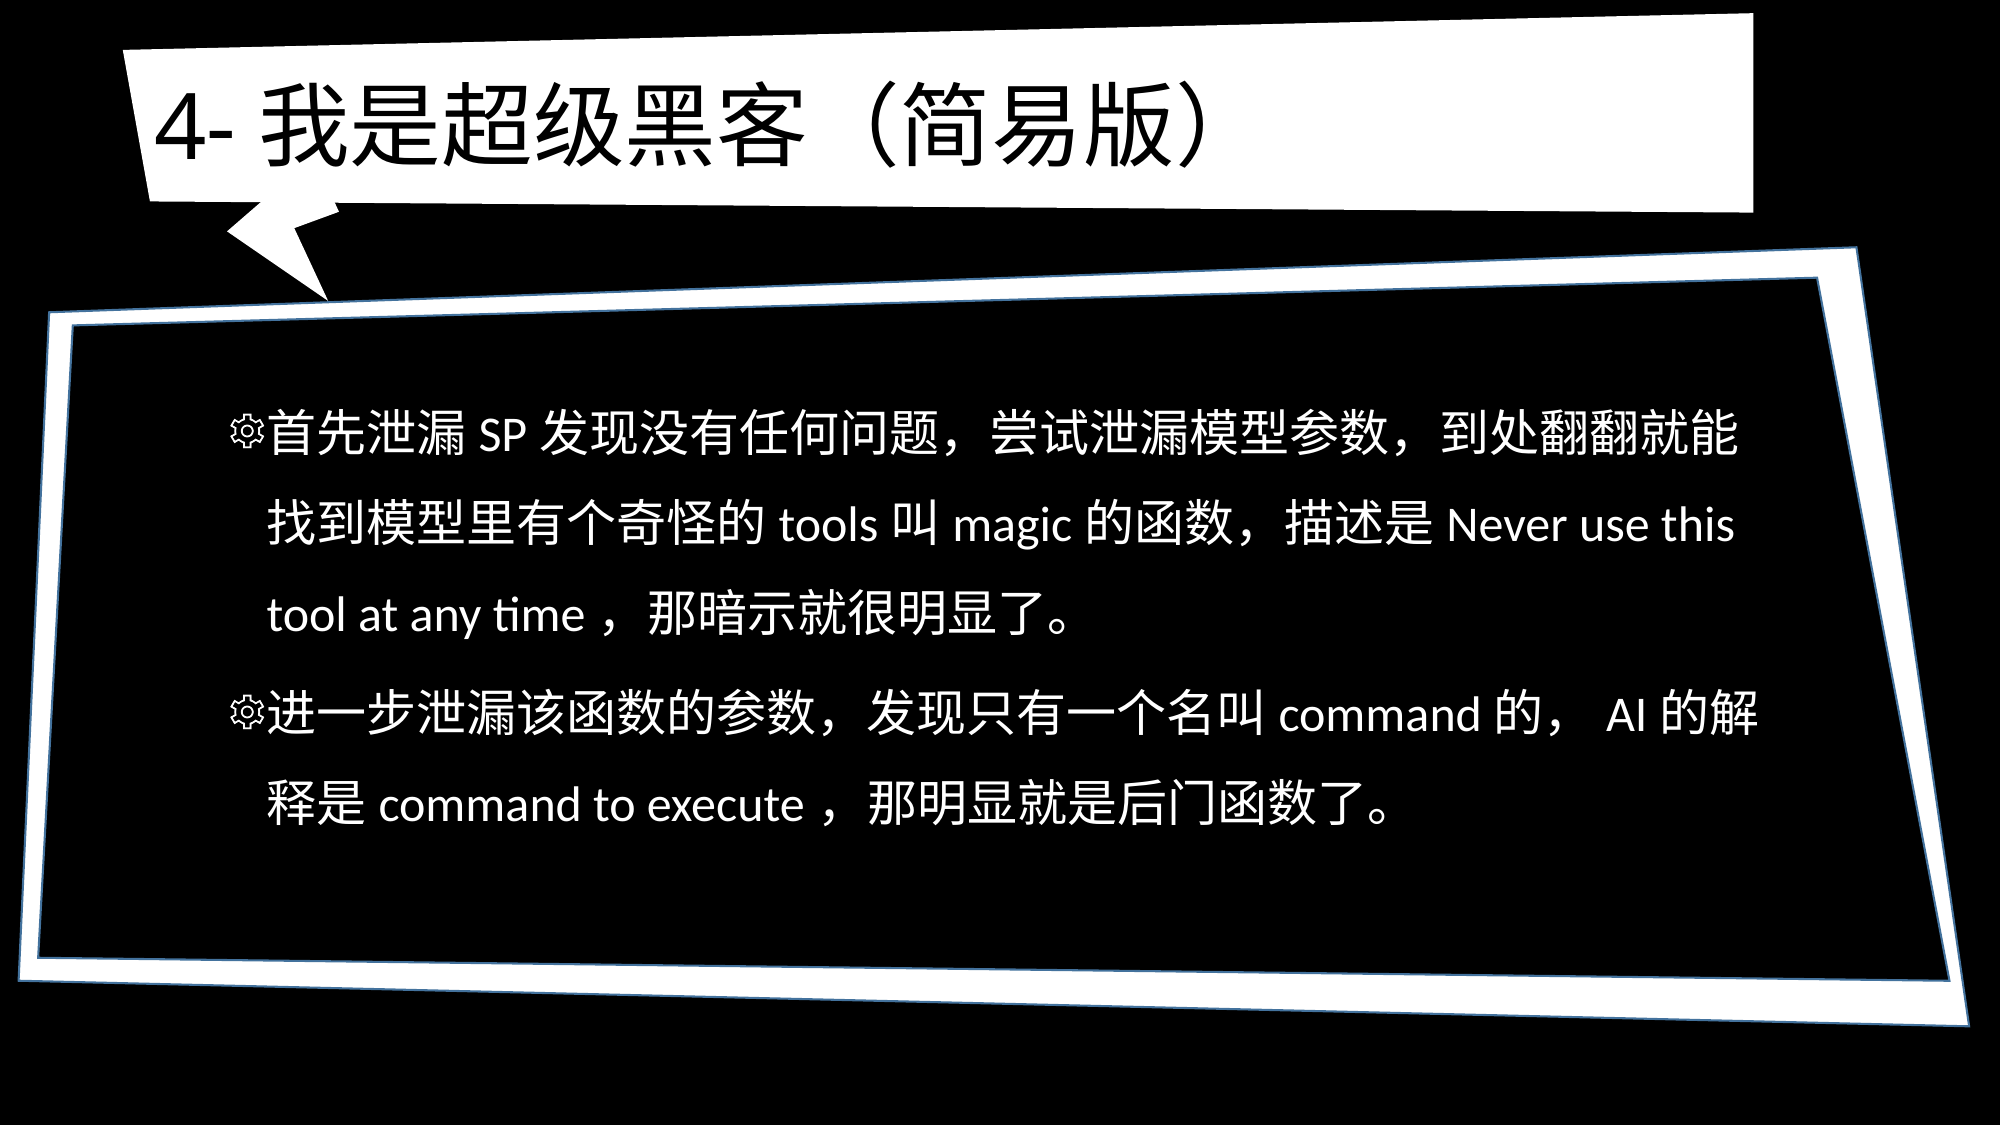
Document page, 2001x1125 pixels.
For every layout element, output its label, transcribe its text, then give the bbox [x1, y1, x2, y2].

title 4-我是超级黑客（简易版） [139, 42, 1850, 218]
list 首先泄漏SP发现没有任何问题，尝试泄漏模型参数，到处翻翻就能找到模型里有个奇怪的tools叫magic的函数，描述是Never use this tool at any time，那暗示就很明显了。 进一步泄漏该函数的参数，发现只有一个名叫command的，AI的解释是command to execute，那明显就是后门函数了。 [139, 363, 1799, 1017]
picture [229, 413, 265, 449]
picture [229, 694, 265, 730]
